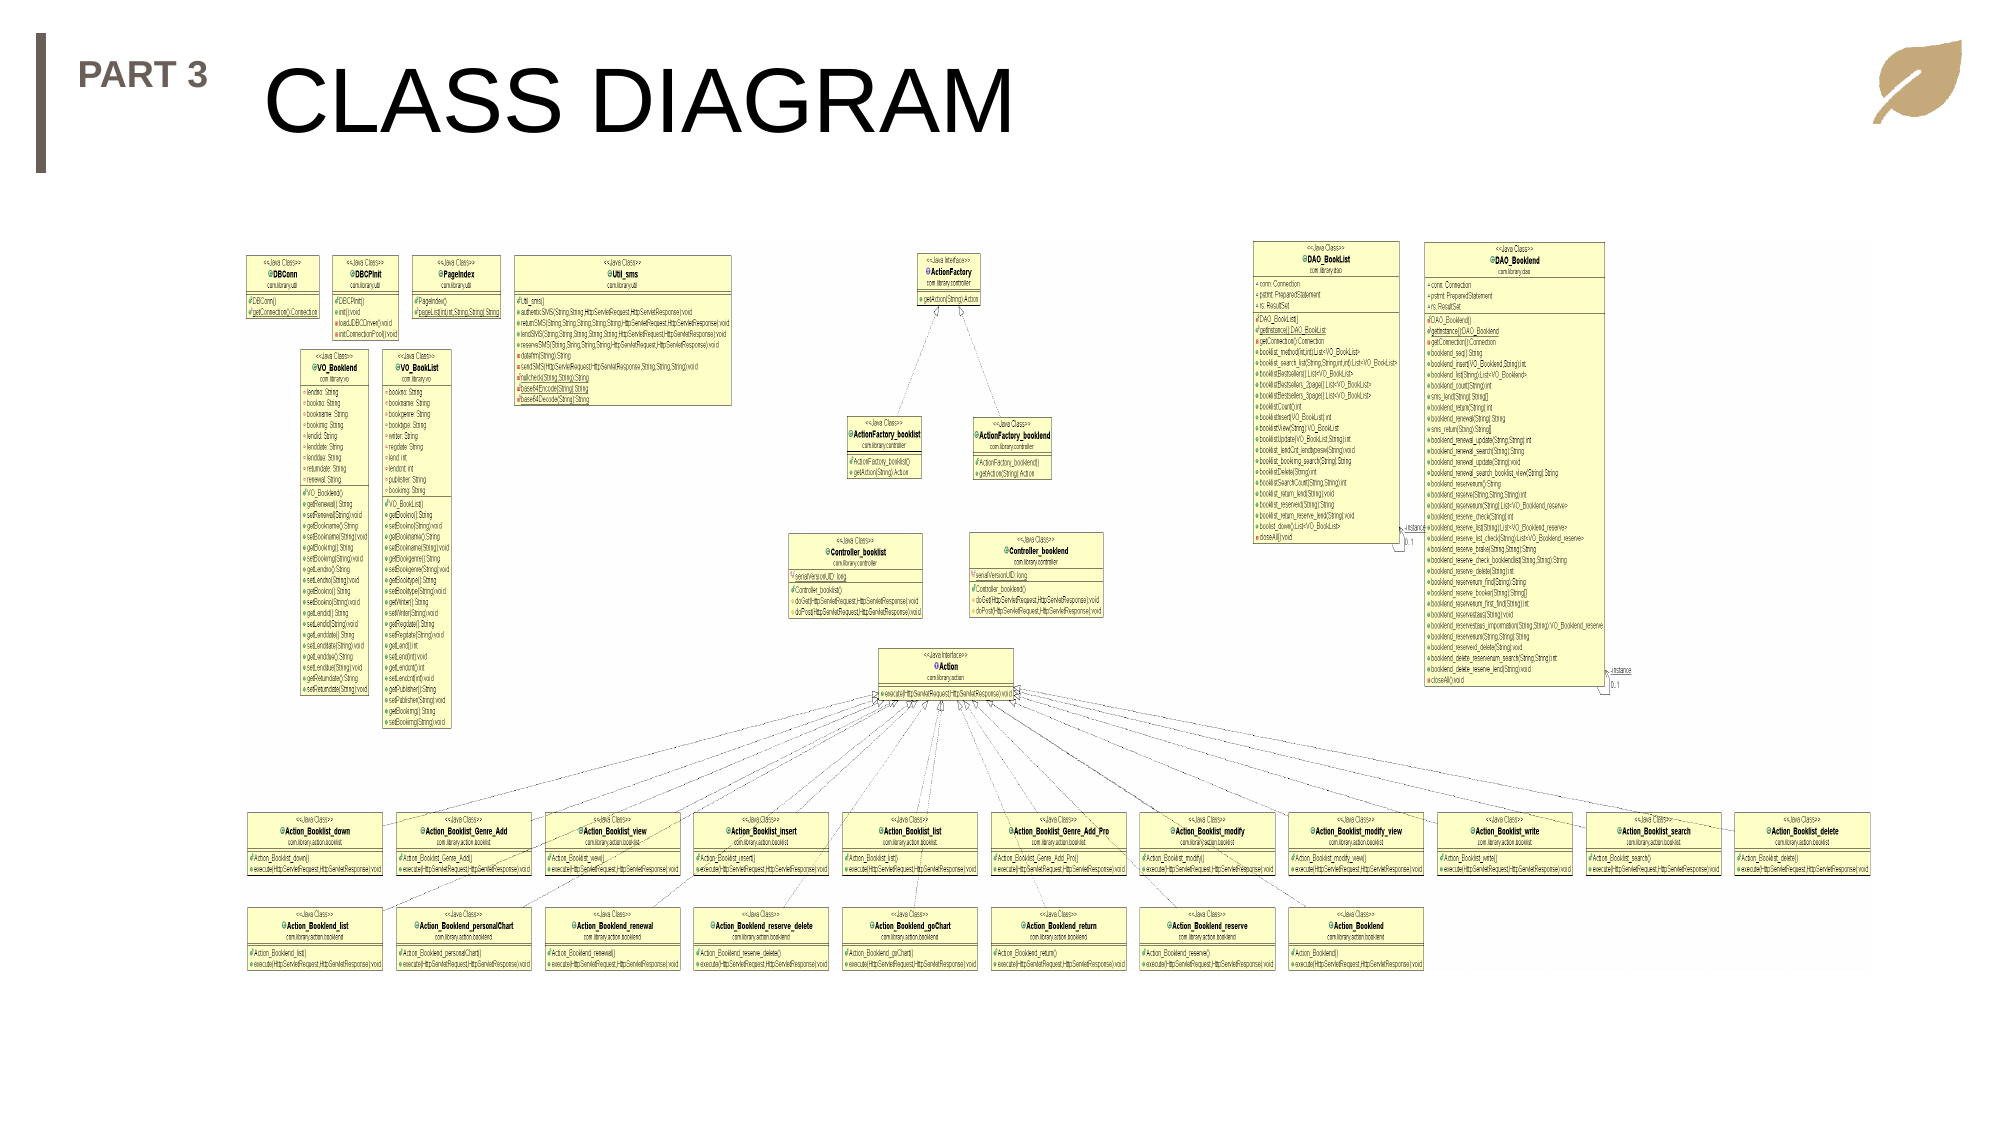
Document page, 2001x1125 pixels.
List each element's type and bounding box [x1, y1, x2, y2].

text_box [40, 33, 1038, 271]
picture [245, 239, 1871, 972]
picture [1857, 22, 1977, 141]
